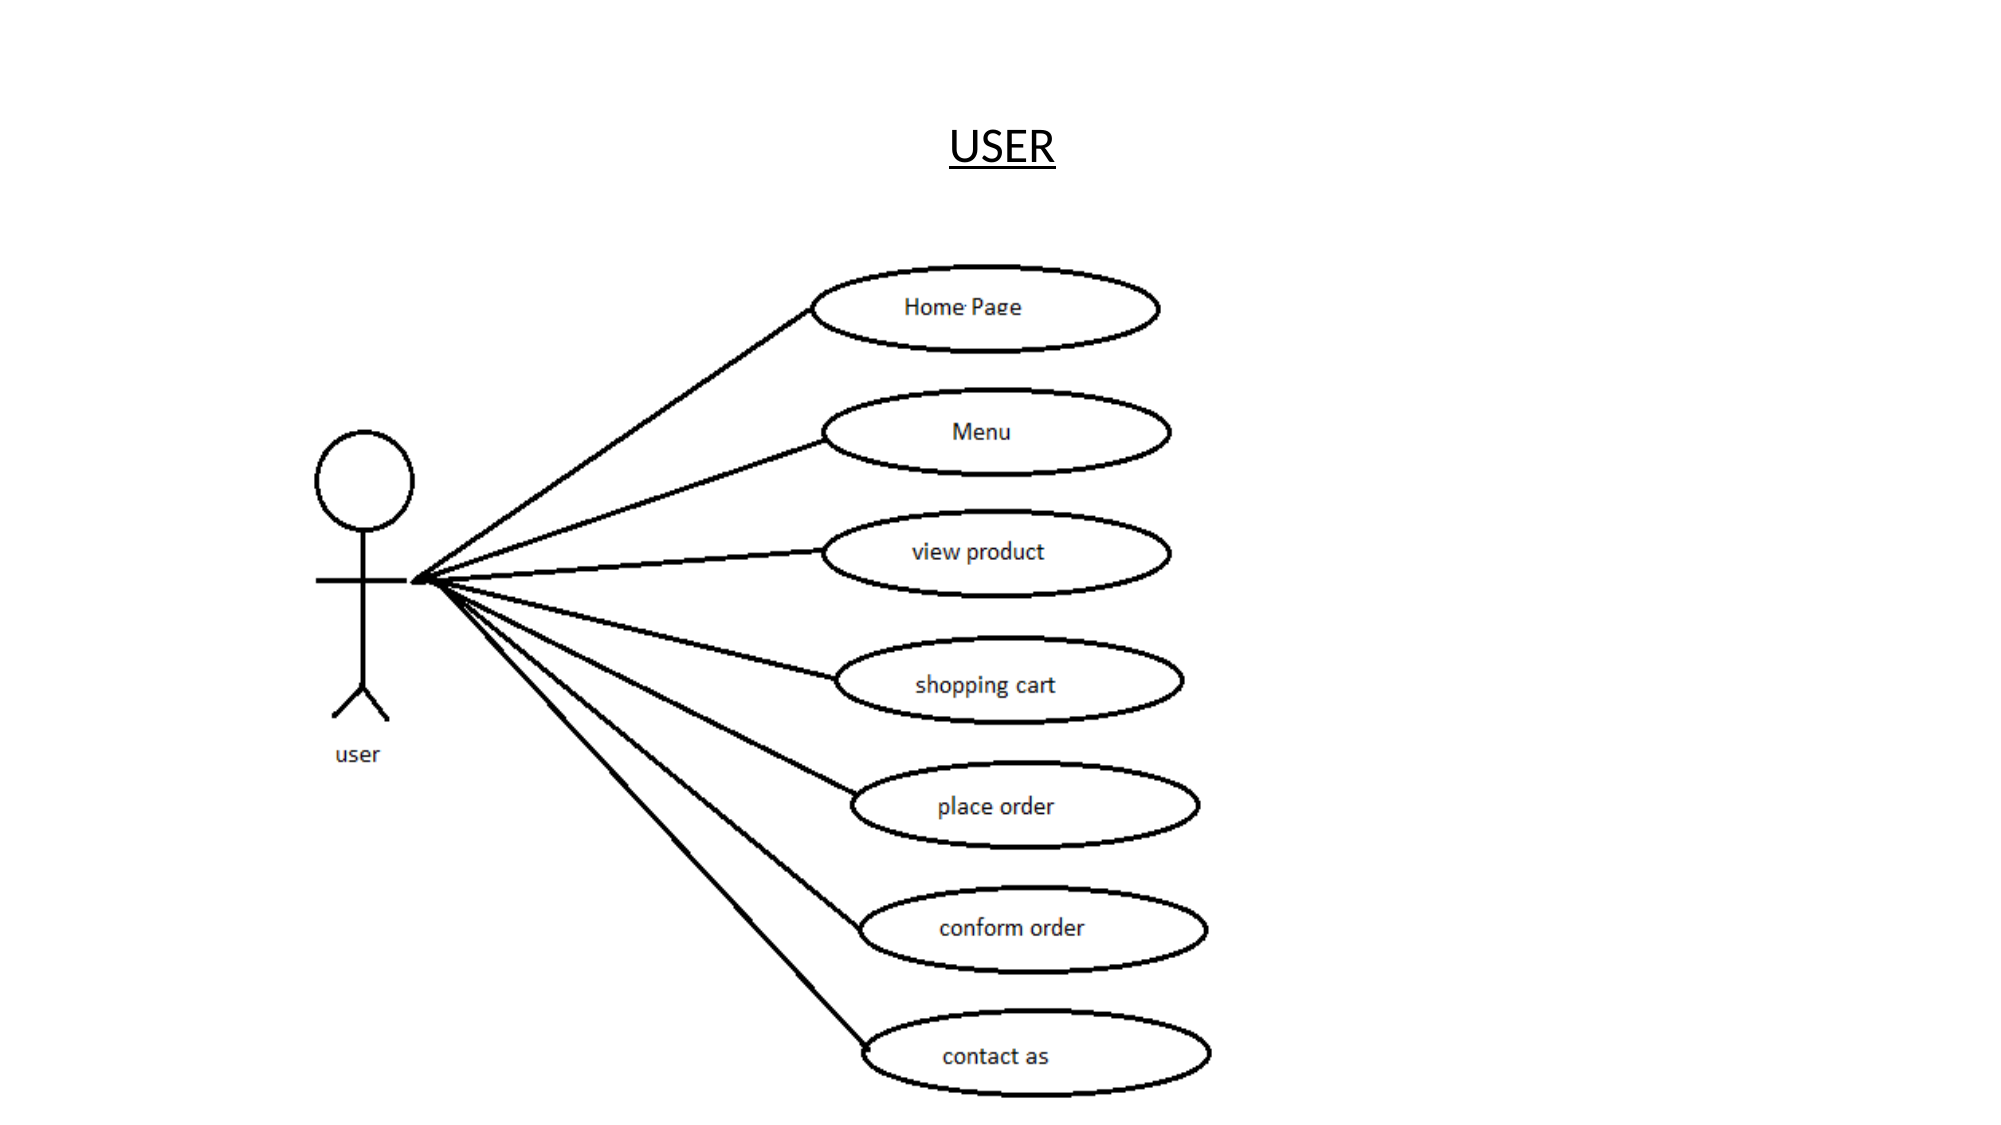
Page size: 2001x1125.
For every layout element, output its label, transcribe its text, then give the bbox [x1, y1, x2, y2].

text_box USER [645, 104, 1495, 180]
picture [0, 236, 2000, 1125]
